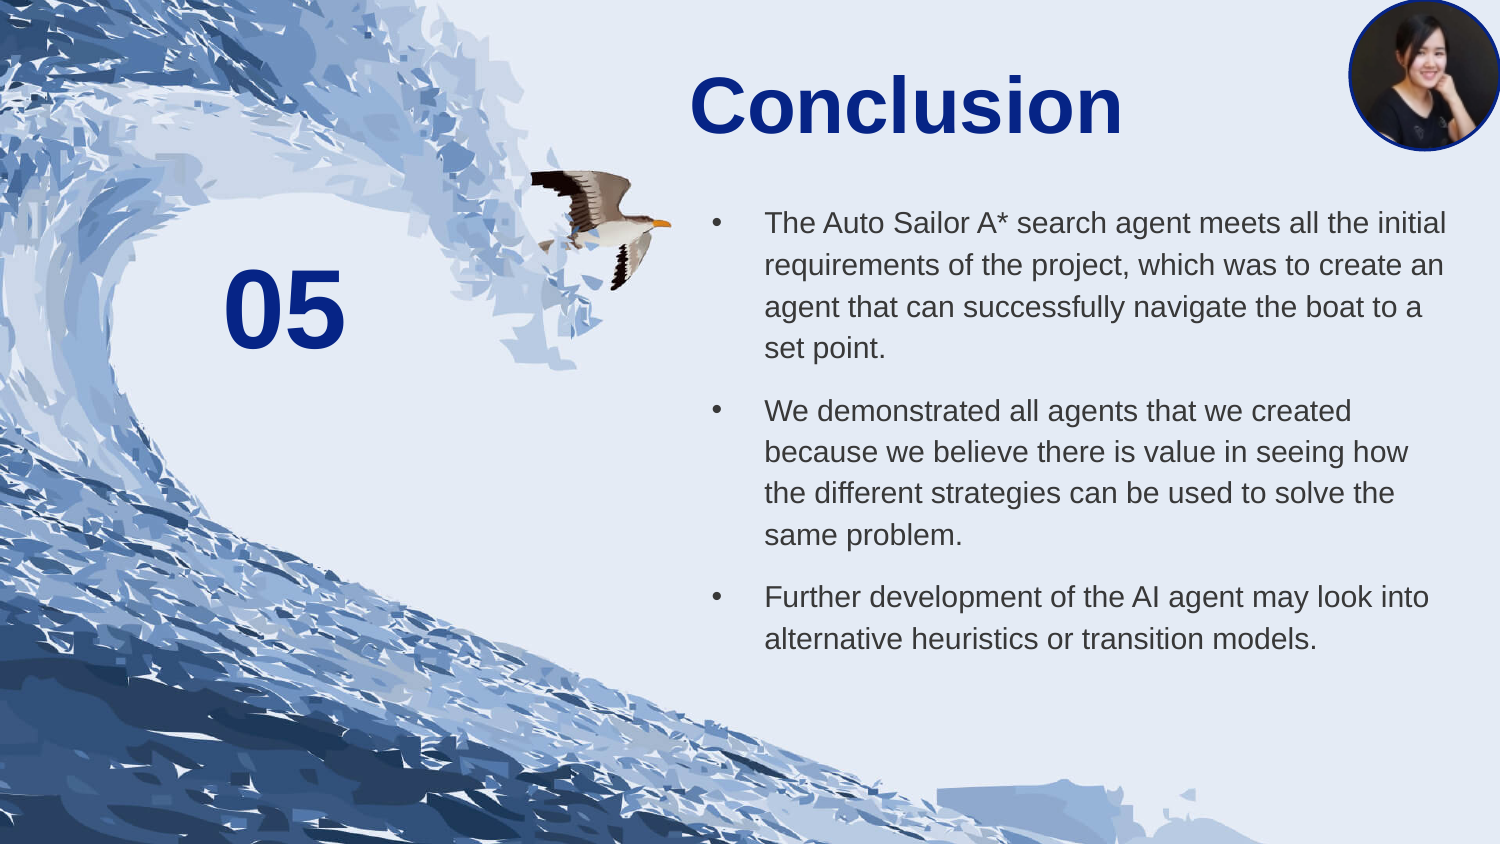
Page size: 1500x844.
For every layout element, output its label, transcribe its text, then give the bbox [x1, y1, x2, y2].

text_box Conclusion [674, 0, 1500, 203]
text_box 05 [165, 202, 404, 405]
text_box The Auto Sailor A* search agent meets all the initial requirements of the project, which was to create an agent that can successfully navigate the boat to a set point. We demonstrated all agents that we created because we believe there is value in seeing how the different strategies can be used to solve the same problem. Further development of the AI agent may look into alternative heuristics or transition models. [674, 183, 1462, 671]
picture [1349, 0, 1500, 151]
picture [0, 0, 1500, 844]
